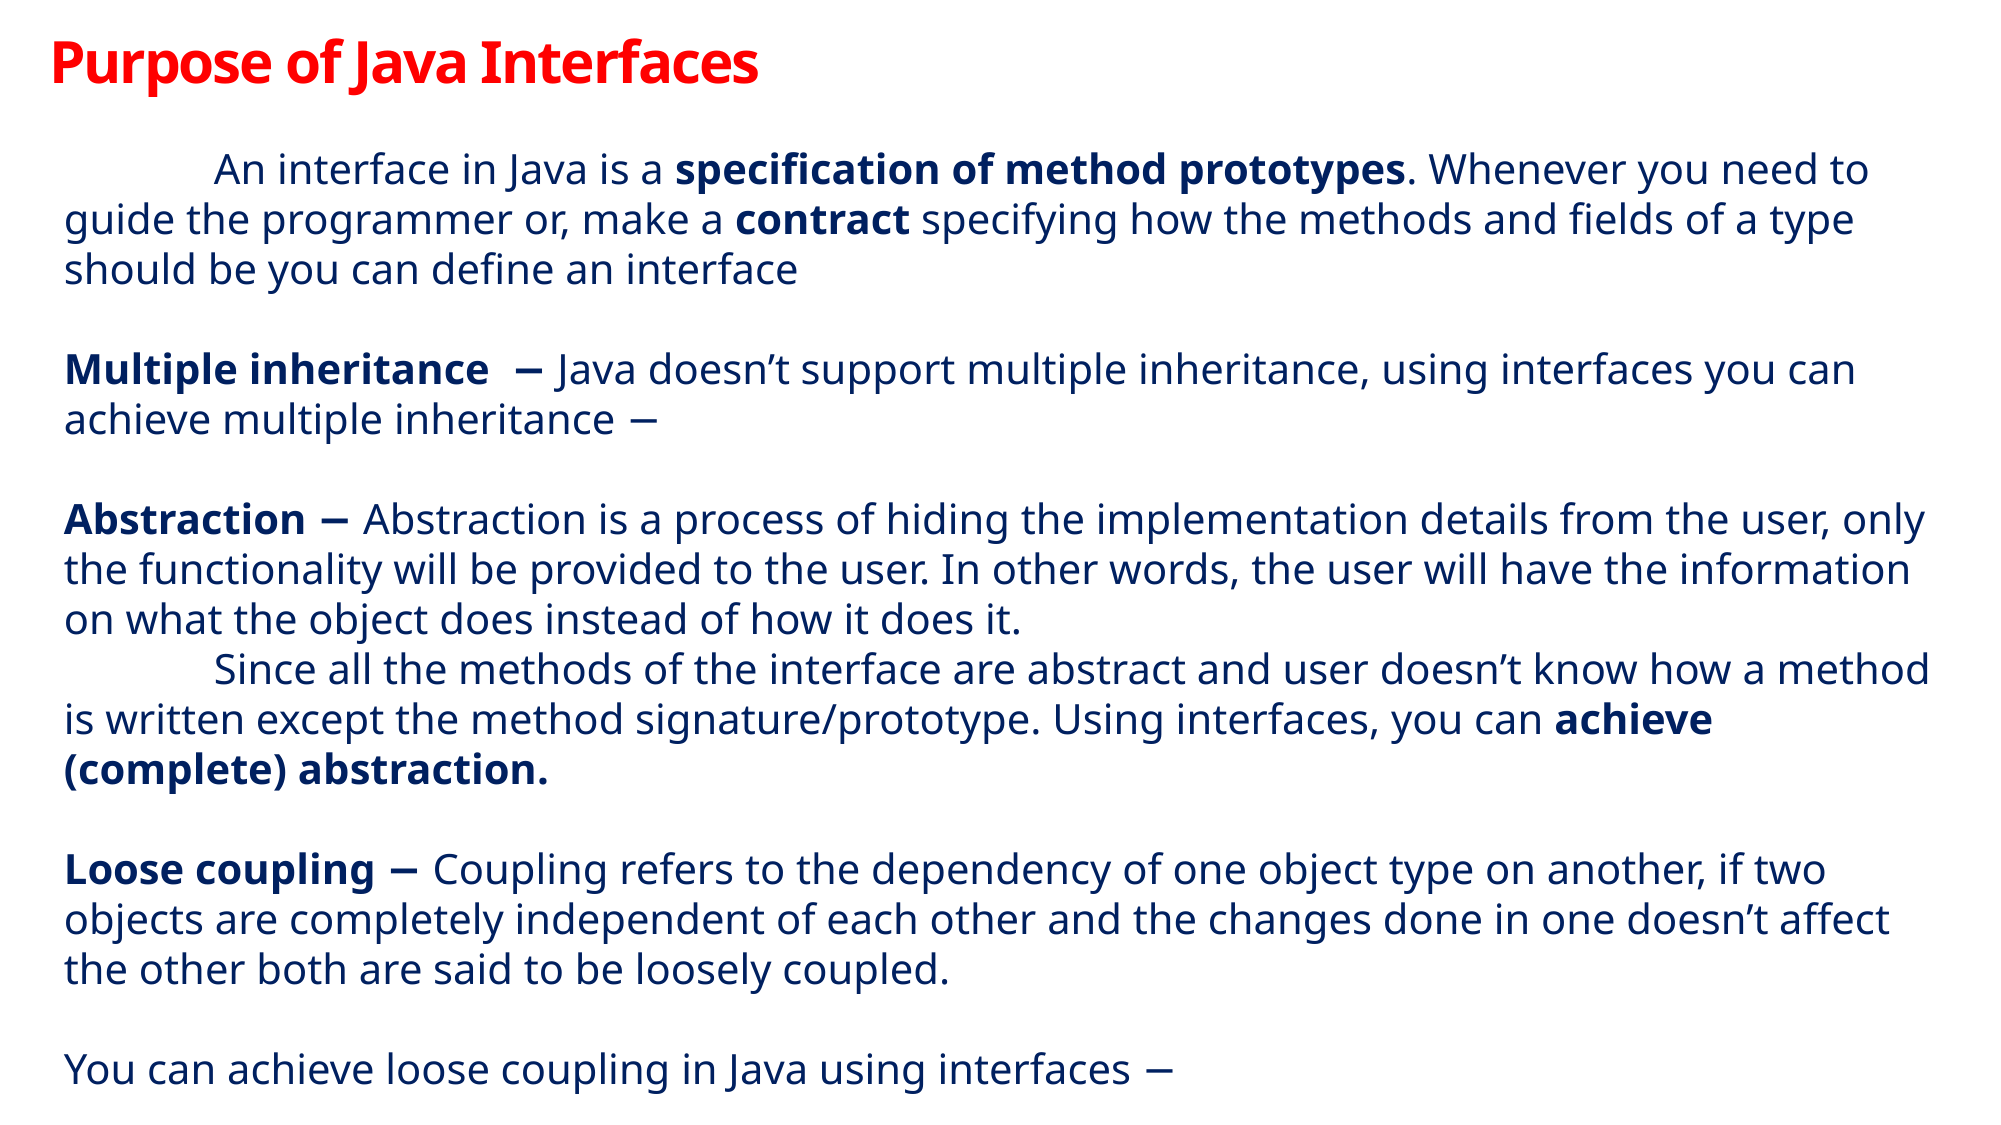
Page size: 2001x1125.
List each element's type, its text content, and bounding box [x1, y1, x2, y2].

text_box Purpose of Java Interfaces [49, 25, 1703, 96]
text_box An interface in Java is a specification of method prototypes. Whenever you need to guide the programmer or, make a contract specifying how the methods and fields of a type should be you can define an interface Multiple inheritance − Java doesn’t support multiple inheritance, using interfaces you can achieve multiple inheritance − Abstraction − Abstraction is a process of hiding the implementation details from the user, only the functionality will be provided to the user. In other words, the user will have the information on what the object does instead of how it does it. Since all the methods of the interface are abstract and user doesn’t know how a method is written except the method signature/prototype. Using interfaces, you can achieve (complete) abstraction. Loose coupling − Coupling refers to the dependency of one object type on another, if two objects are completely independent of each other and the changes done in one doesn’t affect the other both are said to be loosely coupled. You can achieve loose coupling in Java using interfaces − [49, 135, 1951, 1101]
